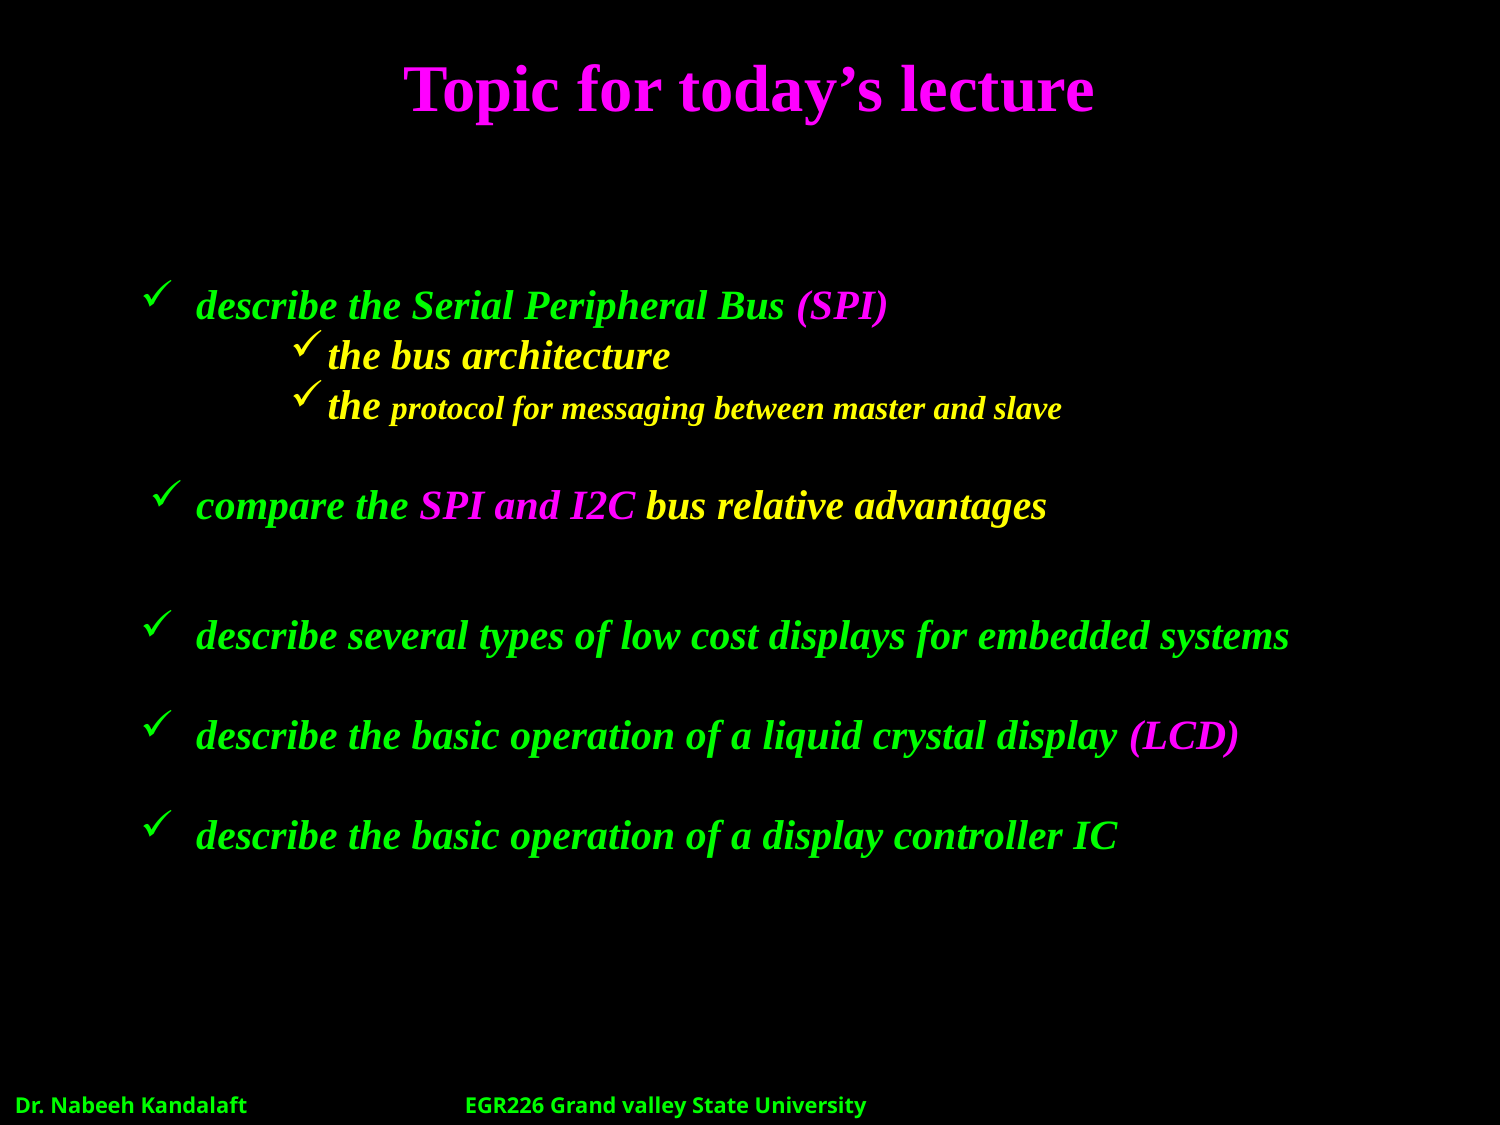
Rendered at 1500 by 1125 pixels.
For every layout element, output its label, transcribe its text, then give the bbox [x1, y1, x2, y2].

list describe the Serial Peripheral Bus (SPI) the bus architecture the protocol for messaging between master and slave compare the SPI and I2C bus relative advantages describe several types of low cost displays for embedded systems describe the basic operation of a liquid crystal display (LCD) describe the basic operation of a display controller IC [125, 270, 1325, 933]
text_box Dr. Nabeeh Kandalaft EGR226 Grand valley State University [0, 1084, 1500, 1125]
title Topic for today’s lecture [75, 46, 1425, 122]
